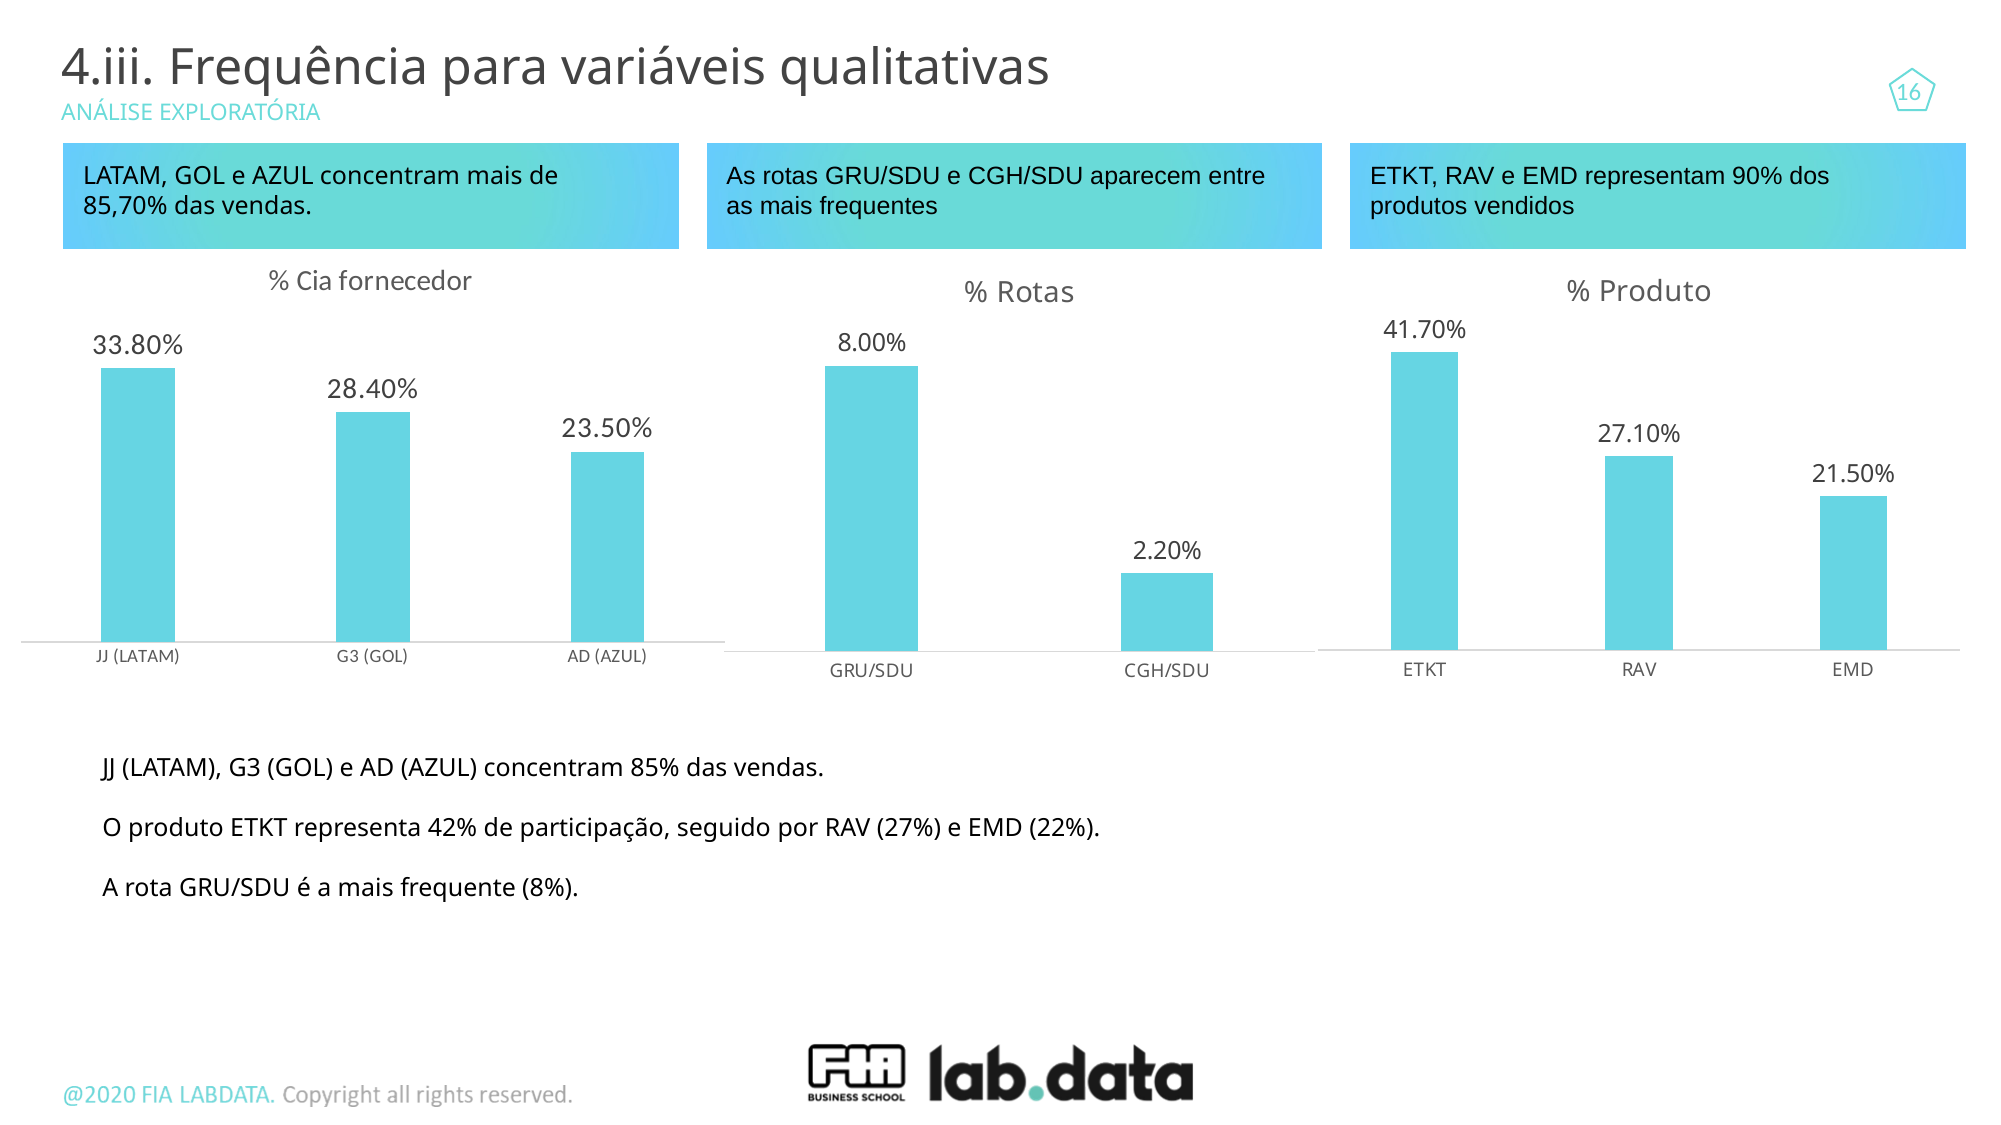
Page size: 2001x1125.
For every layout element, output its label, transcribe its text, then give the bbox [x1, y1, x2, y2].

picture [1350, 142, 1966, 244]
chart [0, 242, 1975, 694]
picture [63, 142, 679, 242]
text_box [1889, 68, 1935, 111]
picture [63, 1085, 572, 1108]
picture [807, 1043, 1195, 1102]
text_box 16 [1893, 73, 1904, 81]
text_box 4.iii. Frequência para variáveis qualitativas ANÁLISE EXPLORATÓRIA [58, 26, 1150, 126]
picture [706, 142, 1322, 245]
text_box JJ (LATAM), G3 (GOL) e AD (AZUL) concentram 85% das vendas. O produto ETKT representa 42% de participação, seguido por RAV (27%) e EMD (22%). A rota GRU/SDU é a mais frequente (8%). [87, 744, 1463, 909]
